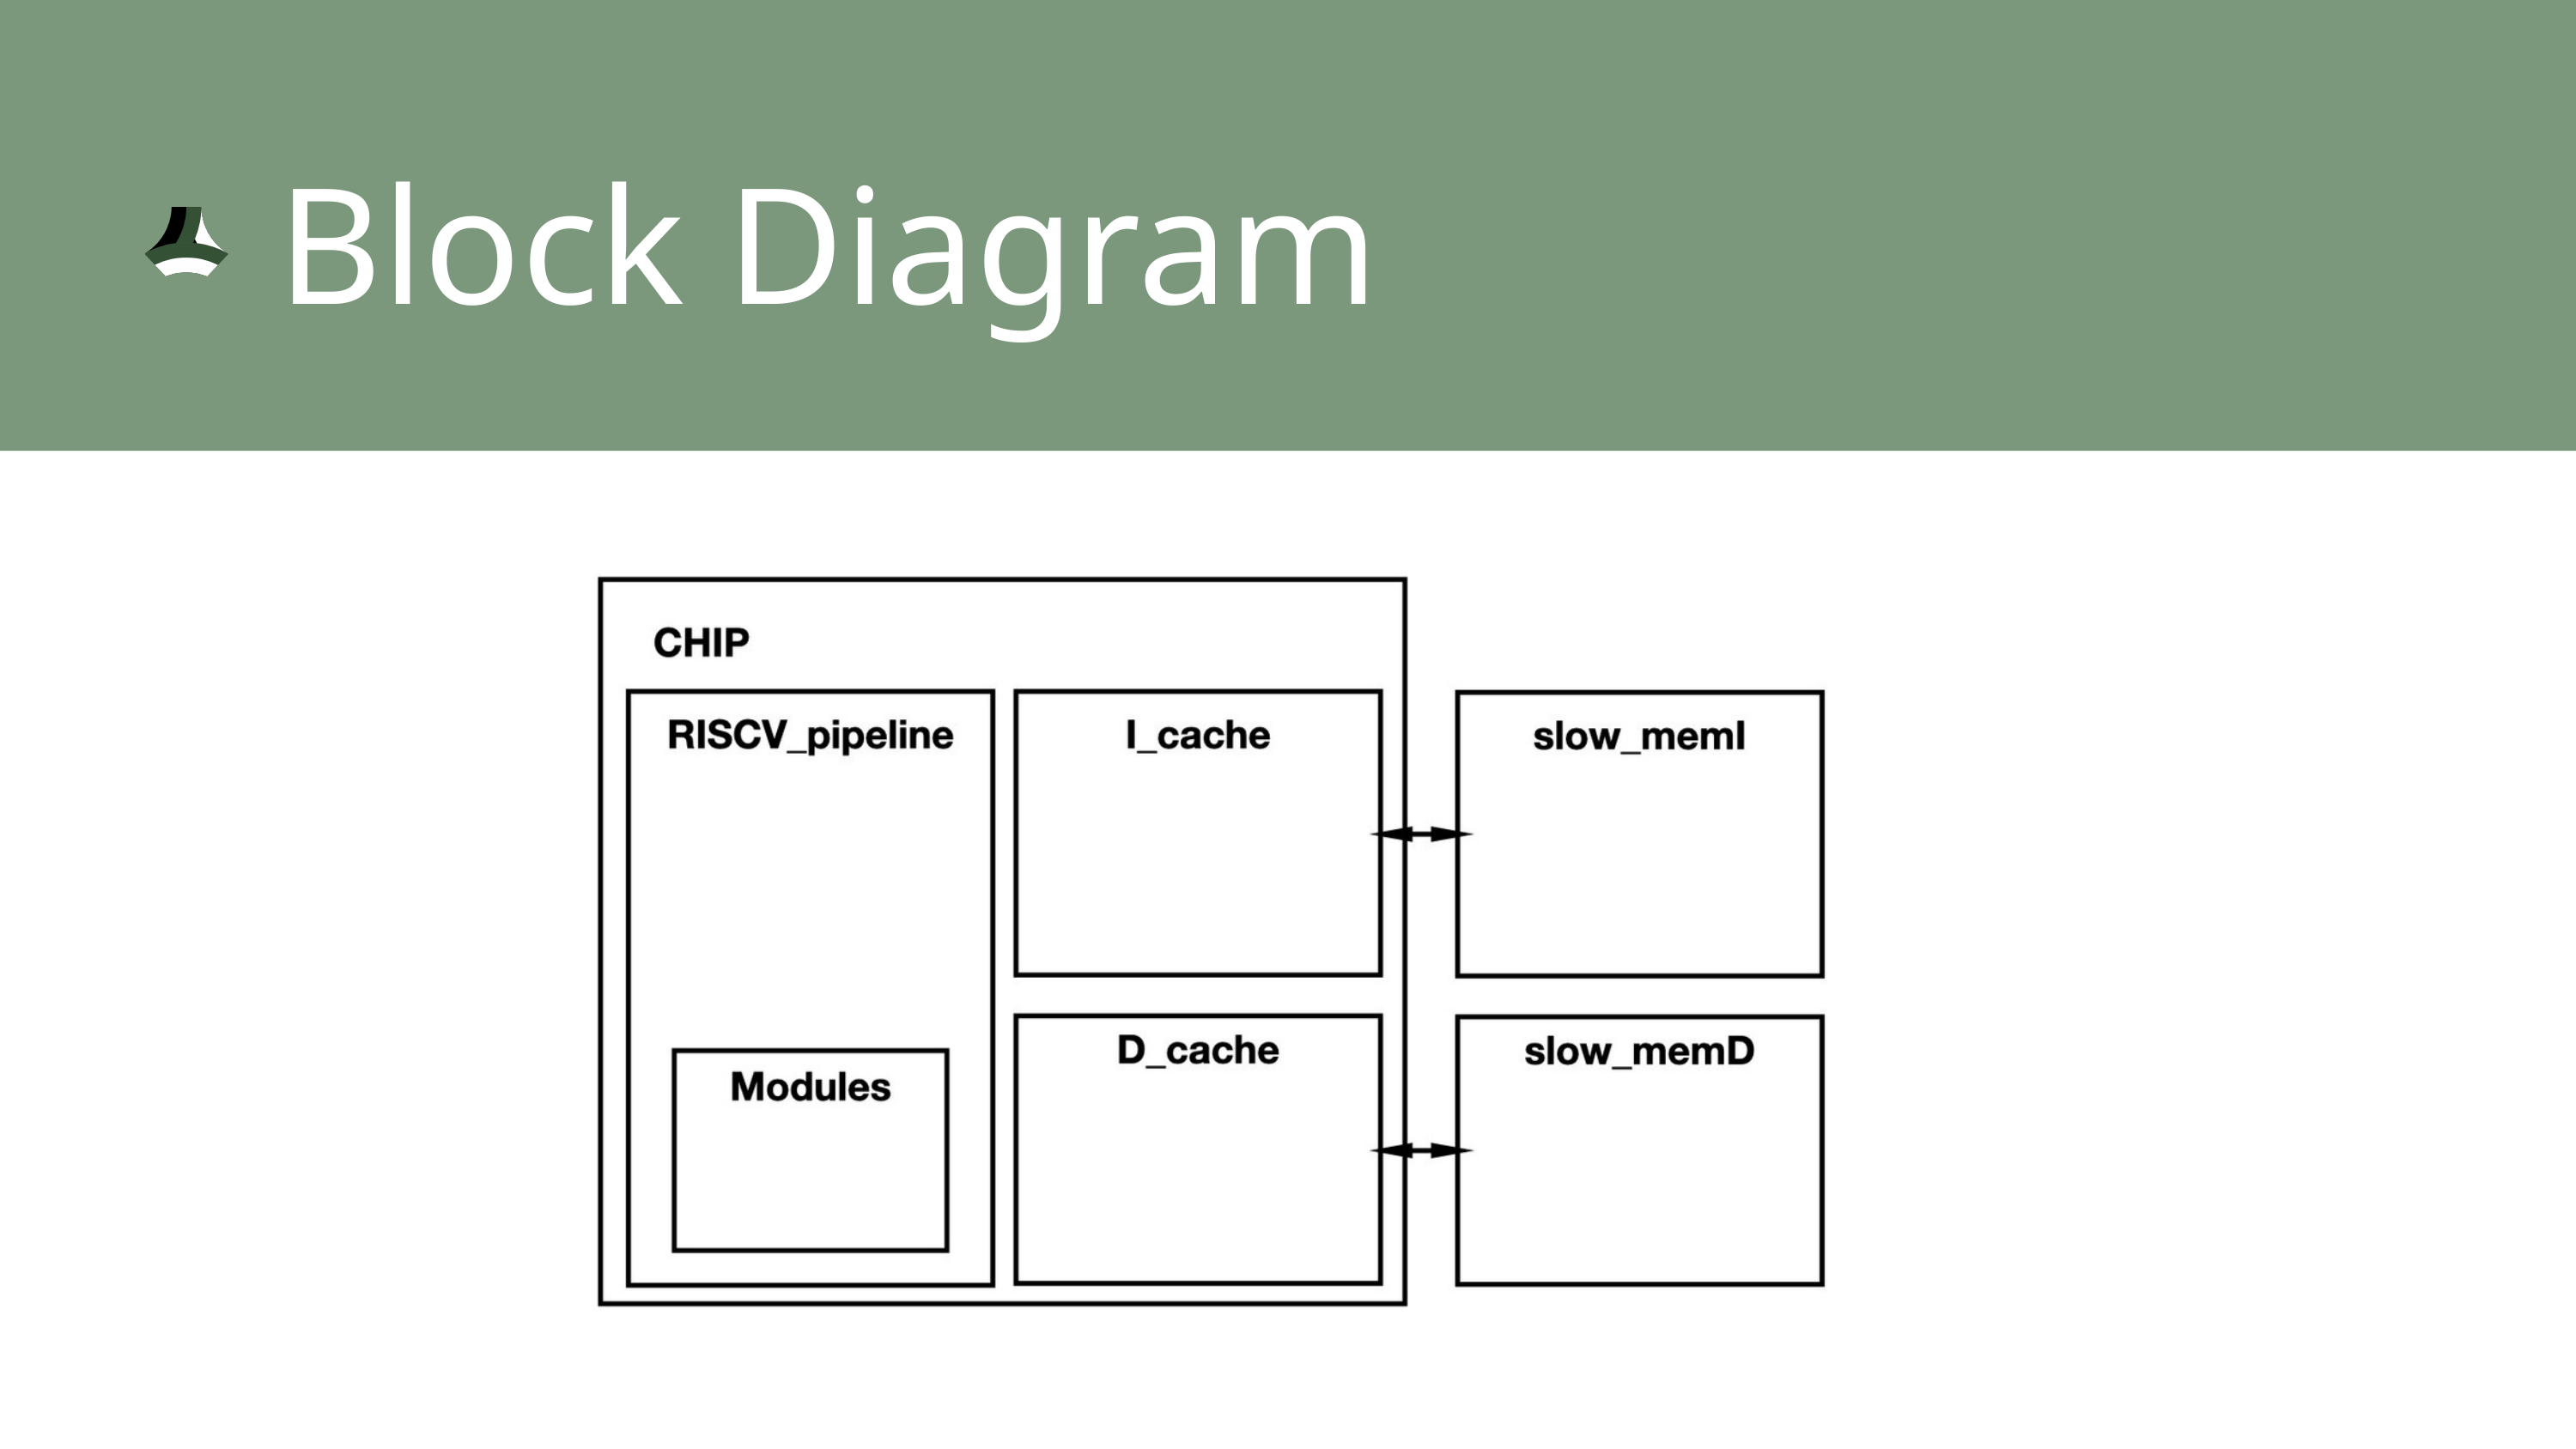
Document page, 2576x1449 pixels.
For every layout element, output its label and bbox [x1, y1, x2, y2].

text_box [389, 494, 2112, 1383]
text_box [0, 0, 2576, 452]
text_box [144, 144, 1561, 338]
